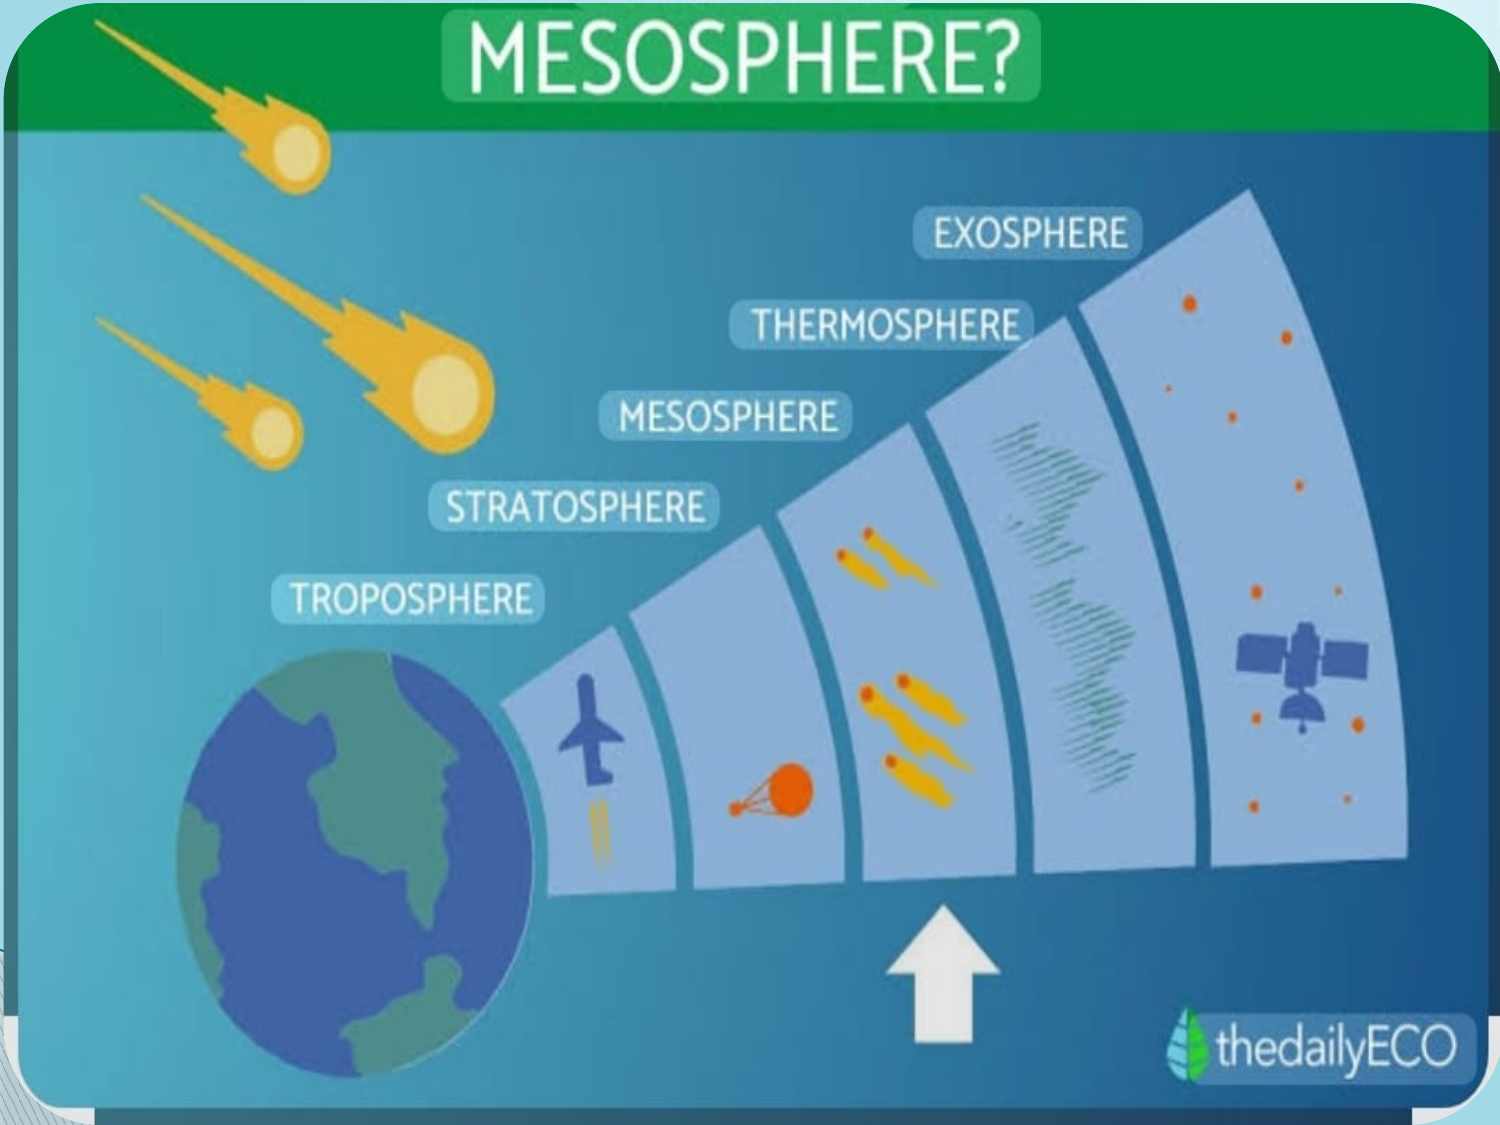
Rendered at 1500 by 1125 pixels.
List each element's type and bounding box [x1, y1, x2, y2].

list [3, 2, 1500, 1125]
